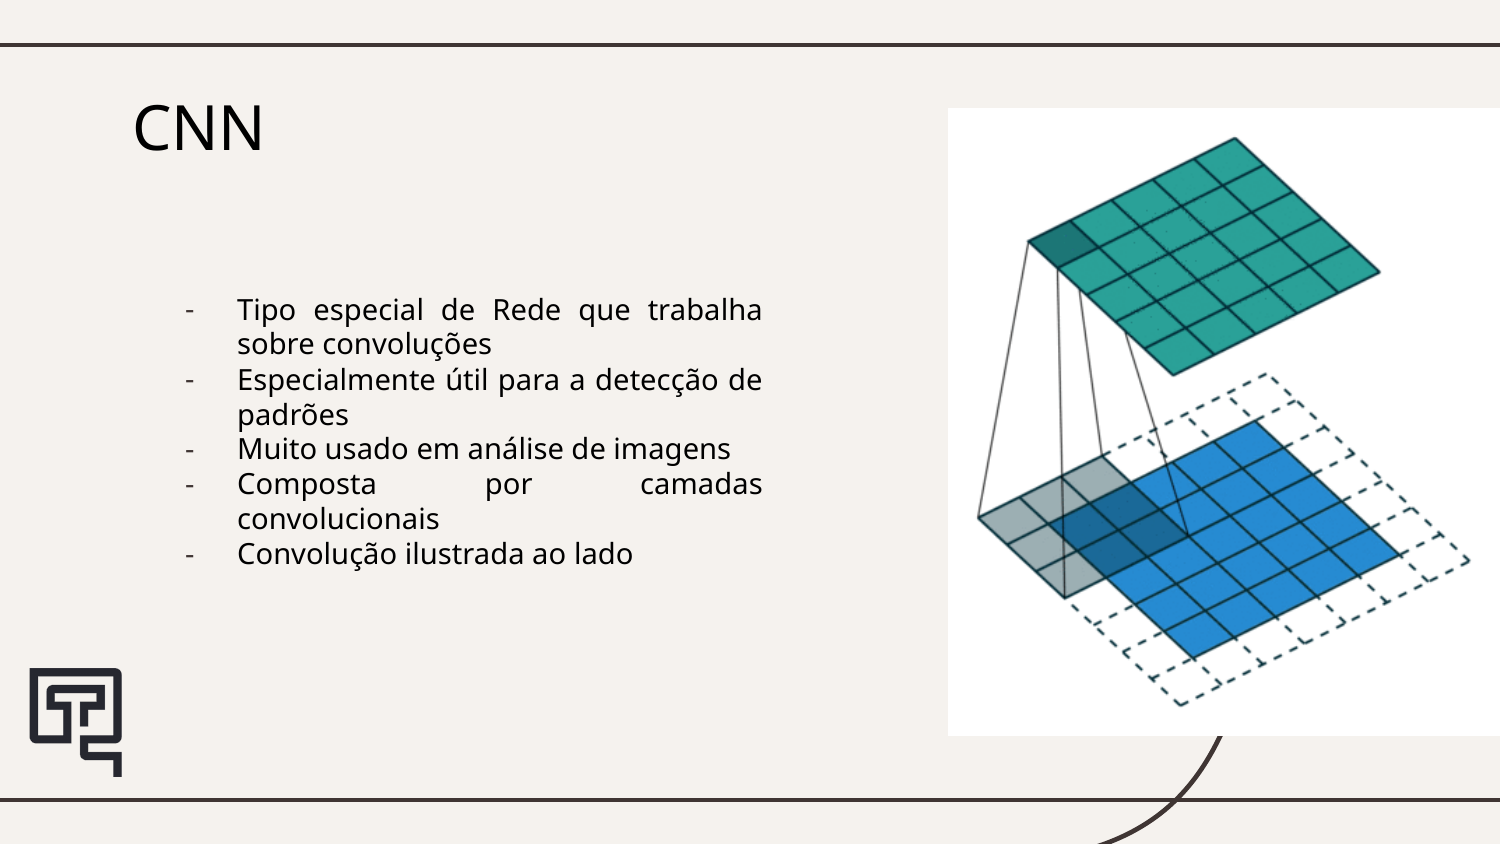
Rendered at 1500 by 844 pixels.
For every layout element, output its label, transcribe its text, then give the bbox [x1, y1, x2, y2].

picture [0, 647, 151, 799]
title CNN [116, 72, 1164, 167]
subtitle Tipo especial de Rede que trabalha sobre convoluções Especialmente útil para a detecção de padrões Muito usado em análise de imagens Composta por camadas convolucionais Convolução ilustrada ao lado [146, 275, 779, 667]
picture [948, 108, 1500, 736]
